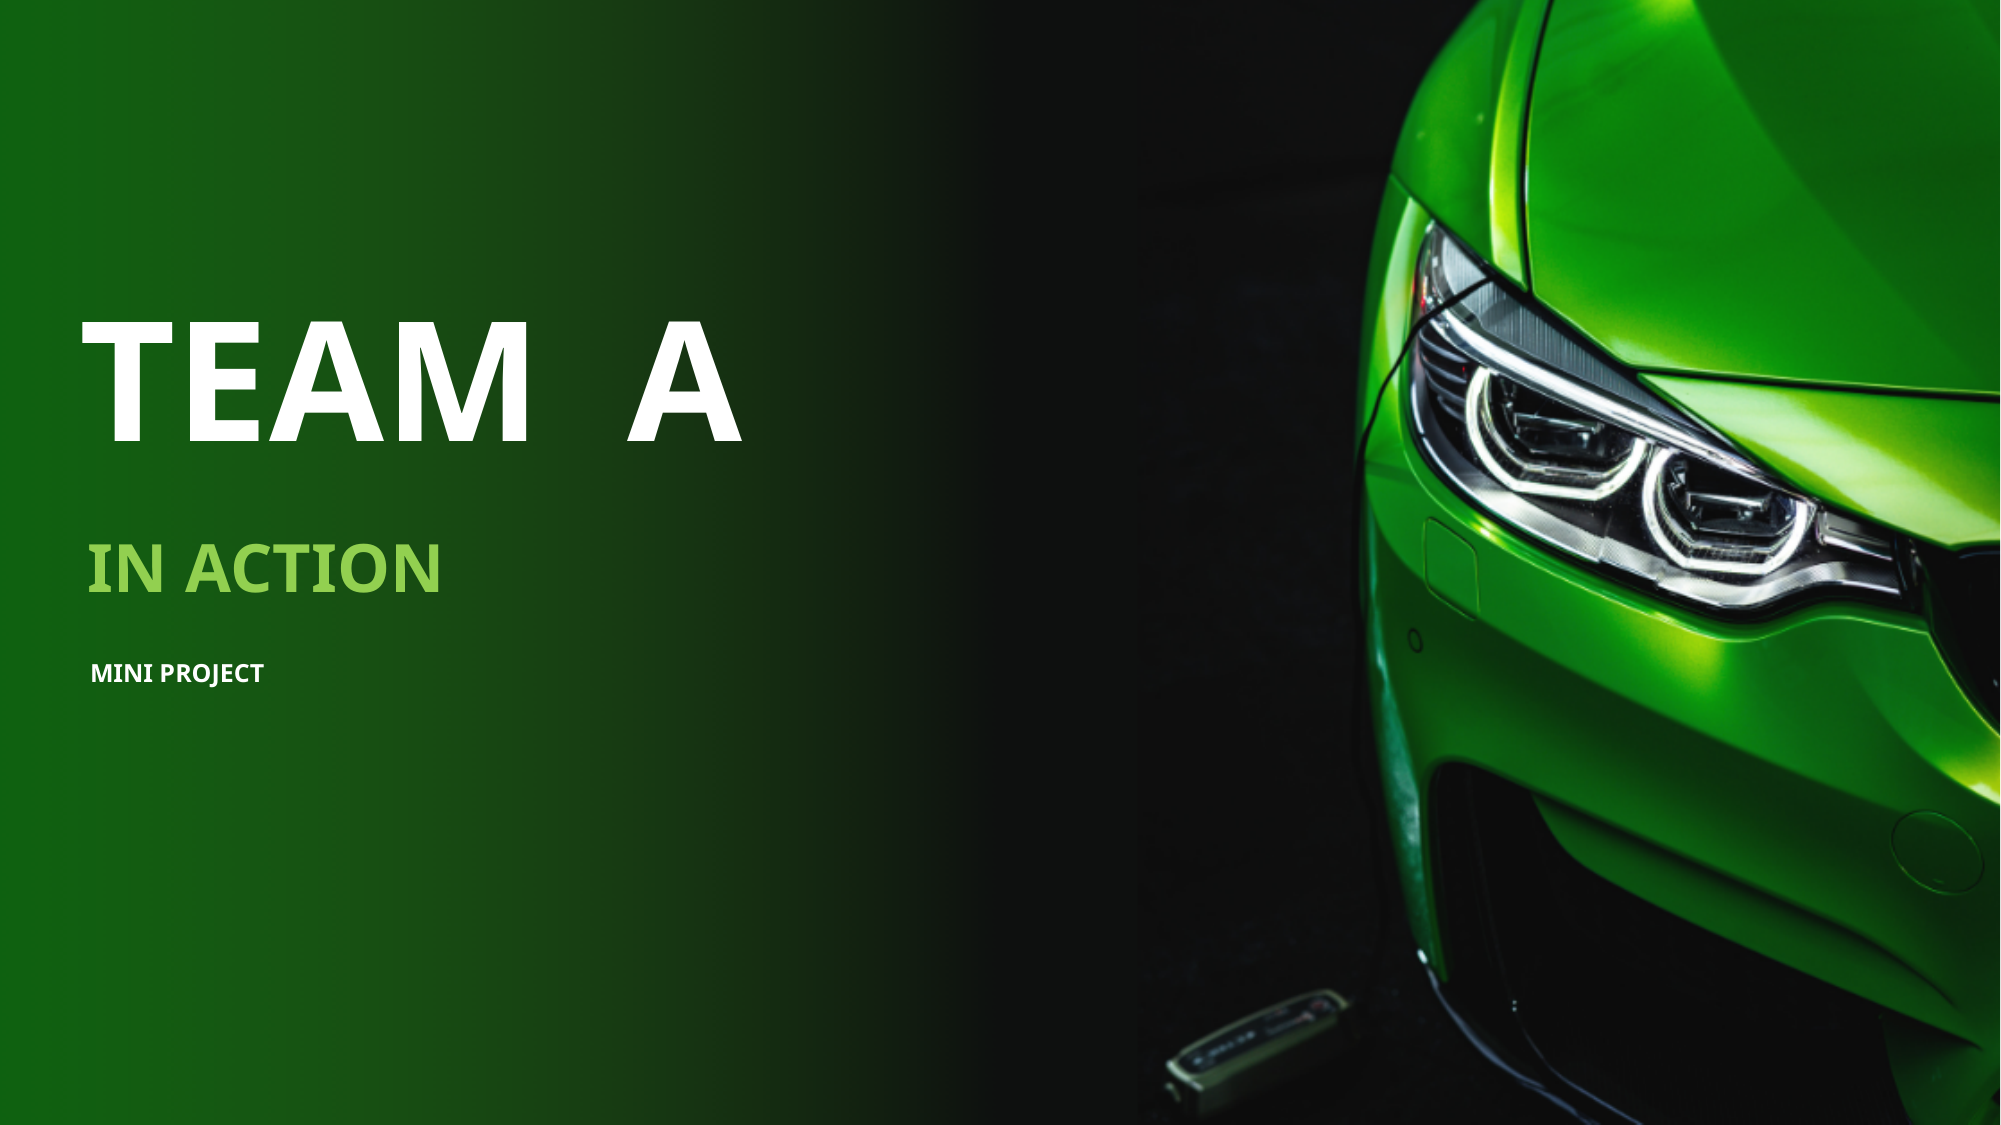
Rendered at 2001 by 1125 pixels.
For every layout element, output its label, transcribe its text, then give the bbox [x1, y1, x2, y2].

text_box MINI PROJECT [0, 303, 928, 696]
text_box IN ACTION [0, 222, 1017, 615]
picture [0, 0, 2001, 1125]
title TEAM A [0, 93, 1162, 485]
